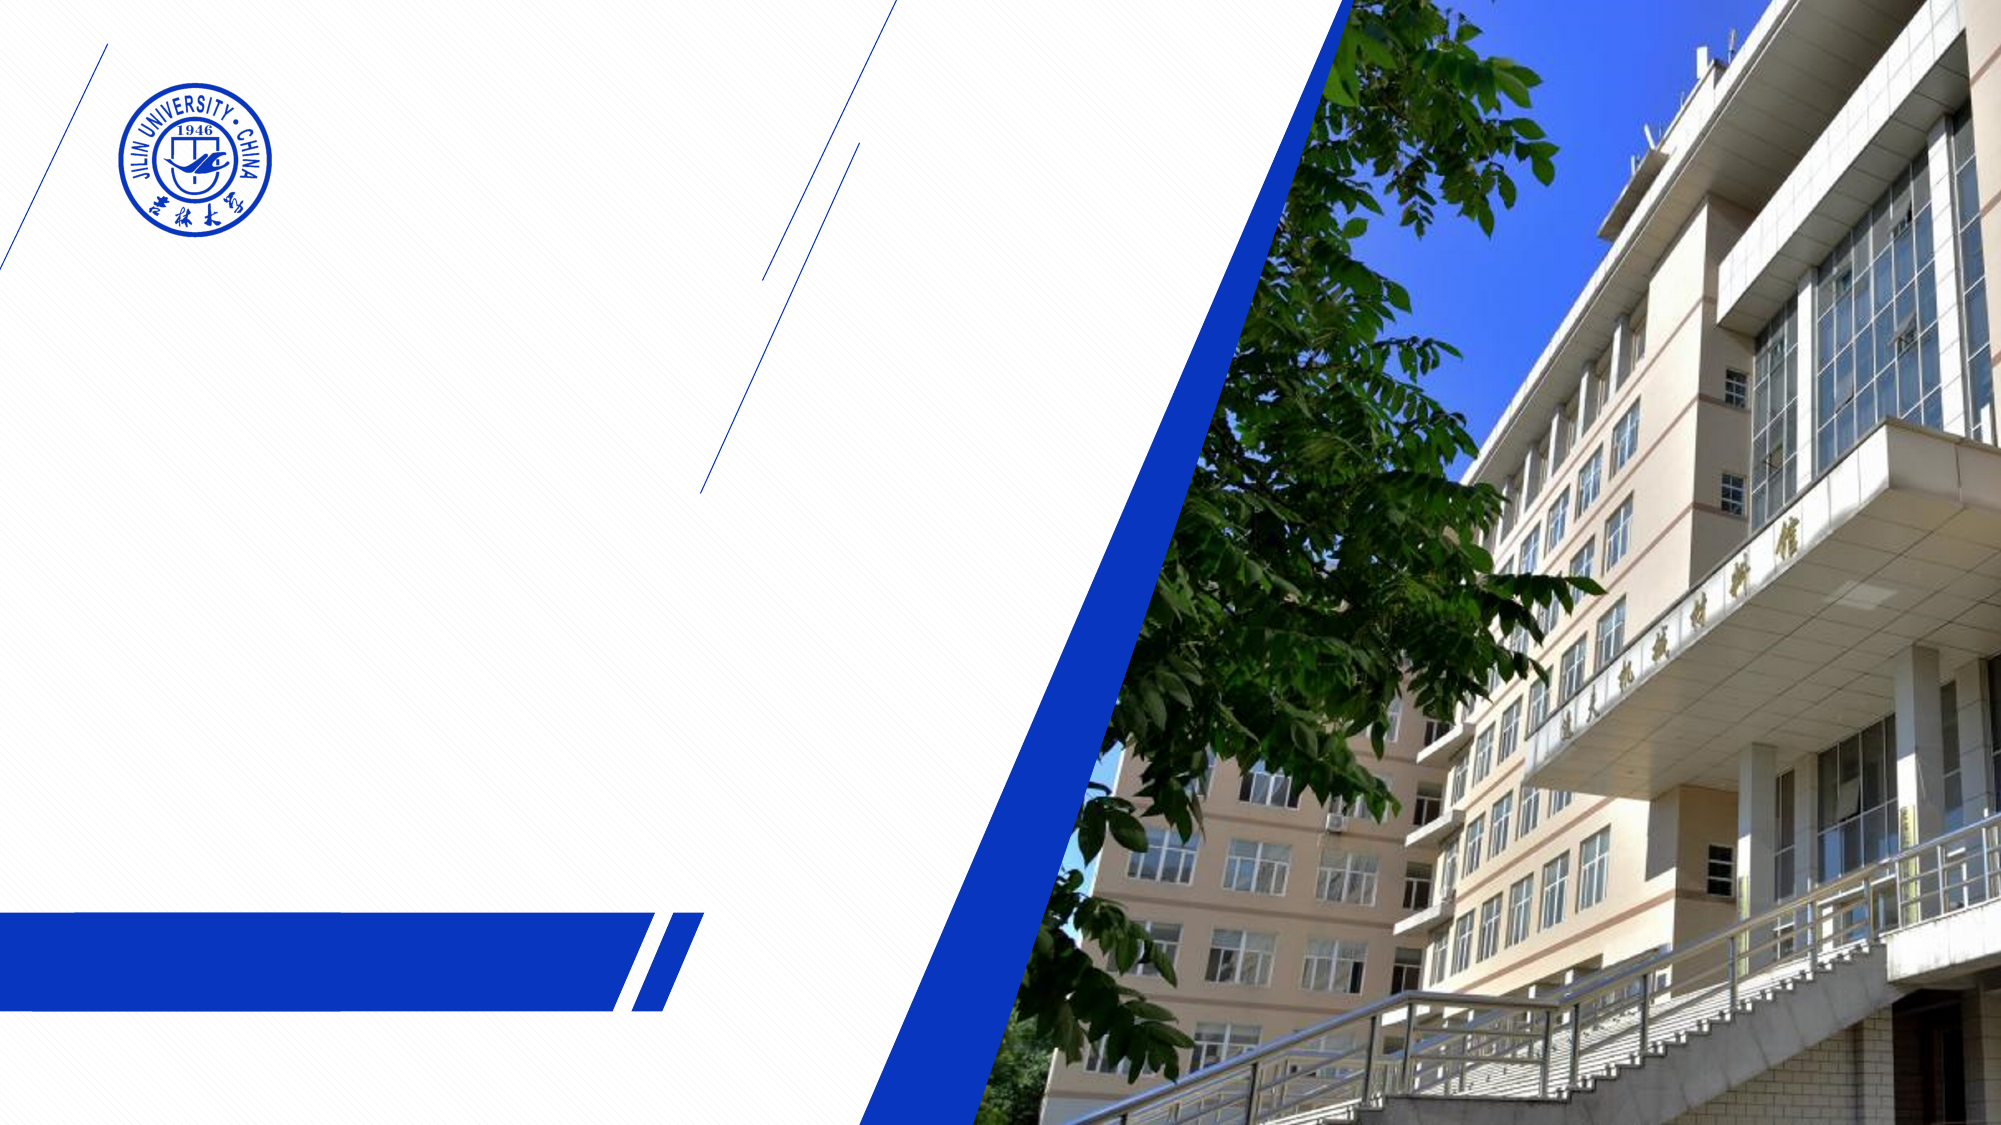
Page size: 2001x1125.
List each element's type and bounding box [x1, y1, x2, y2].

picture [114, 78, 277, 242]
picture [972, 0, 2001, 1125]
